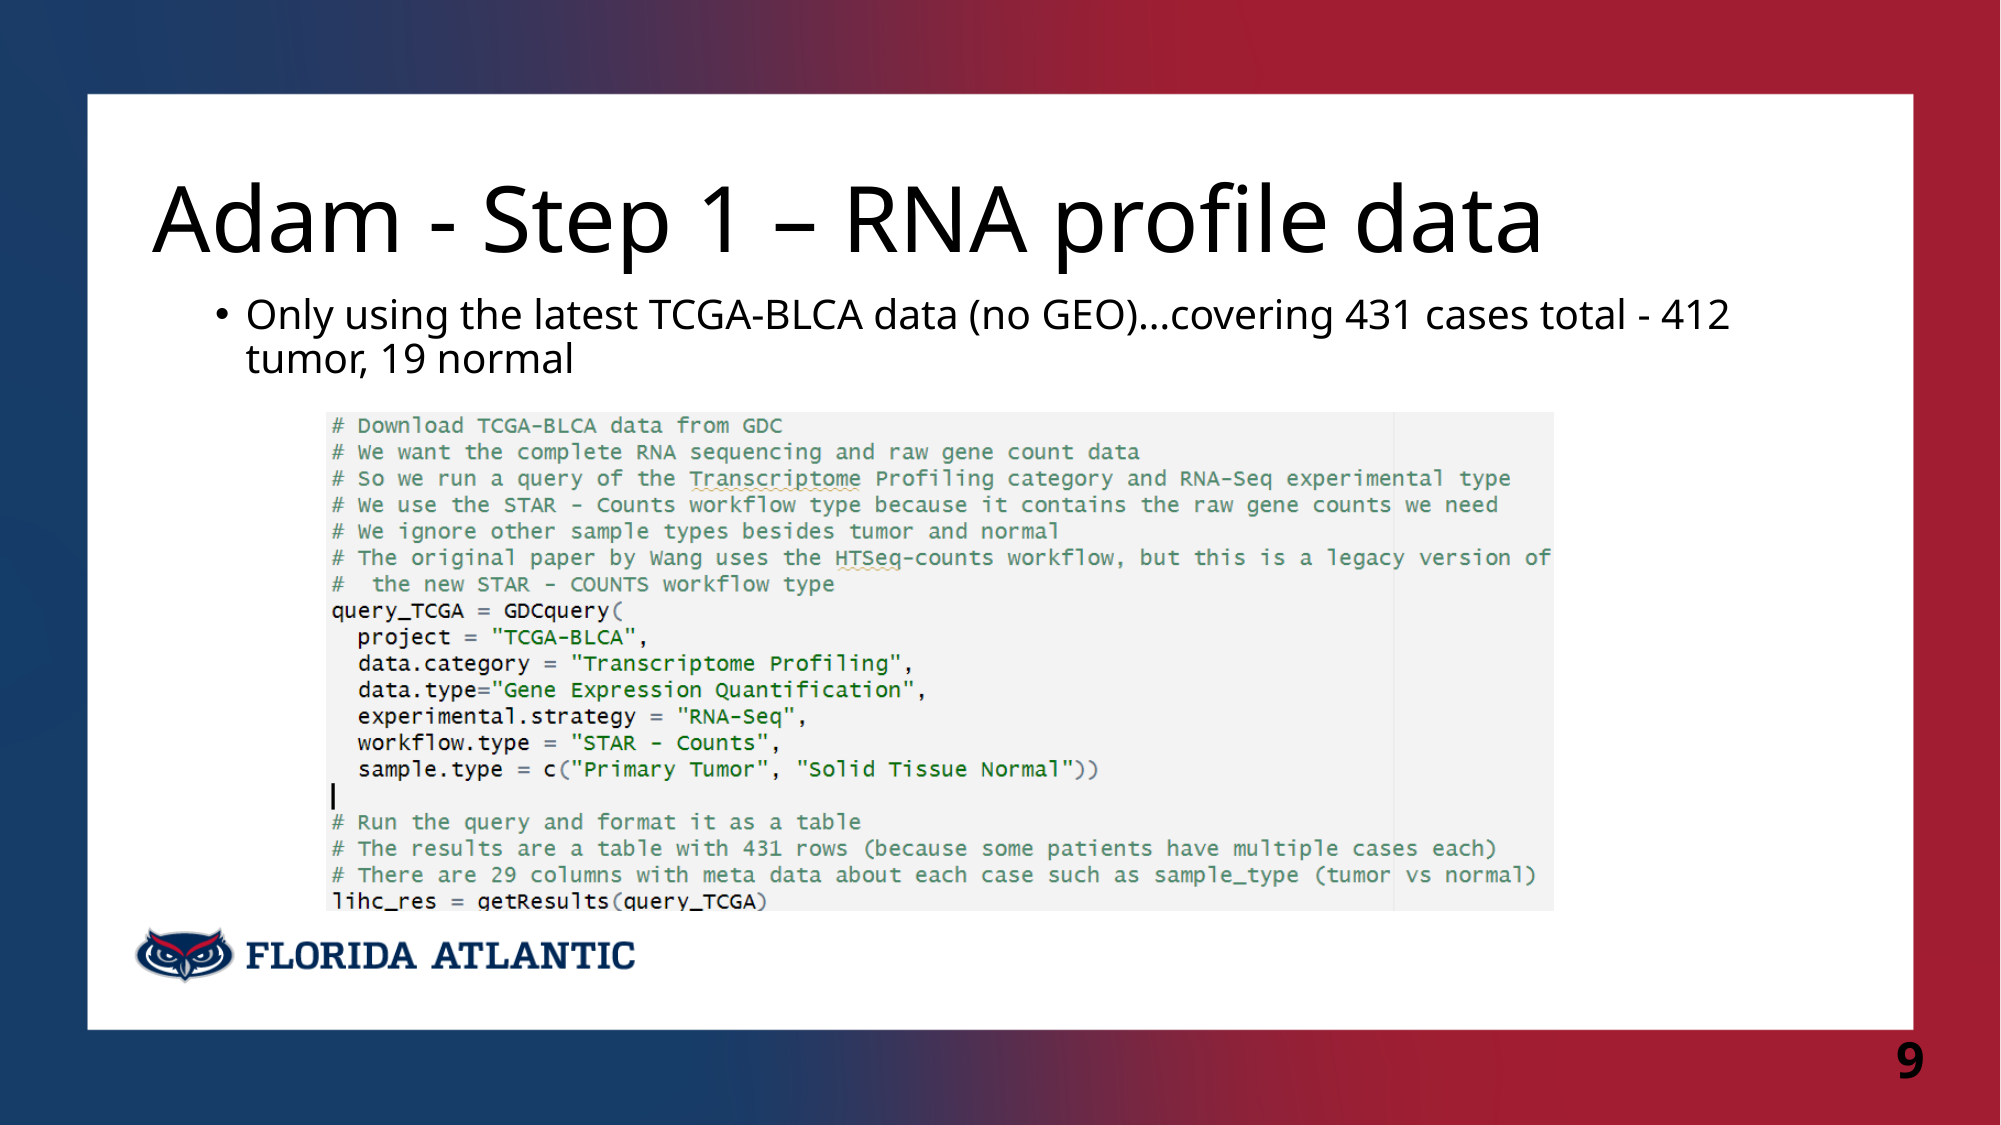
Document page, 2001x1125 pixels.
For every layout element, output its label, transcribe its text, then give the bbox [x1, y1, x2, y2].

title Adam - Step 1 – RNA profile data [137, 155, 1863, 292]
slide_number 9 [1881, 1032, 2000, 1093]
list Only using the latest TCGA-BLCA data (no GEO)…covering 431 cases total - 412 tumor, 19 normal [199, 286, 1750, 391]
picture [0, 0, 2001, 1125]
